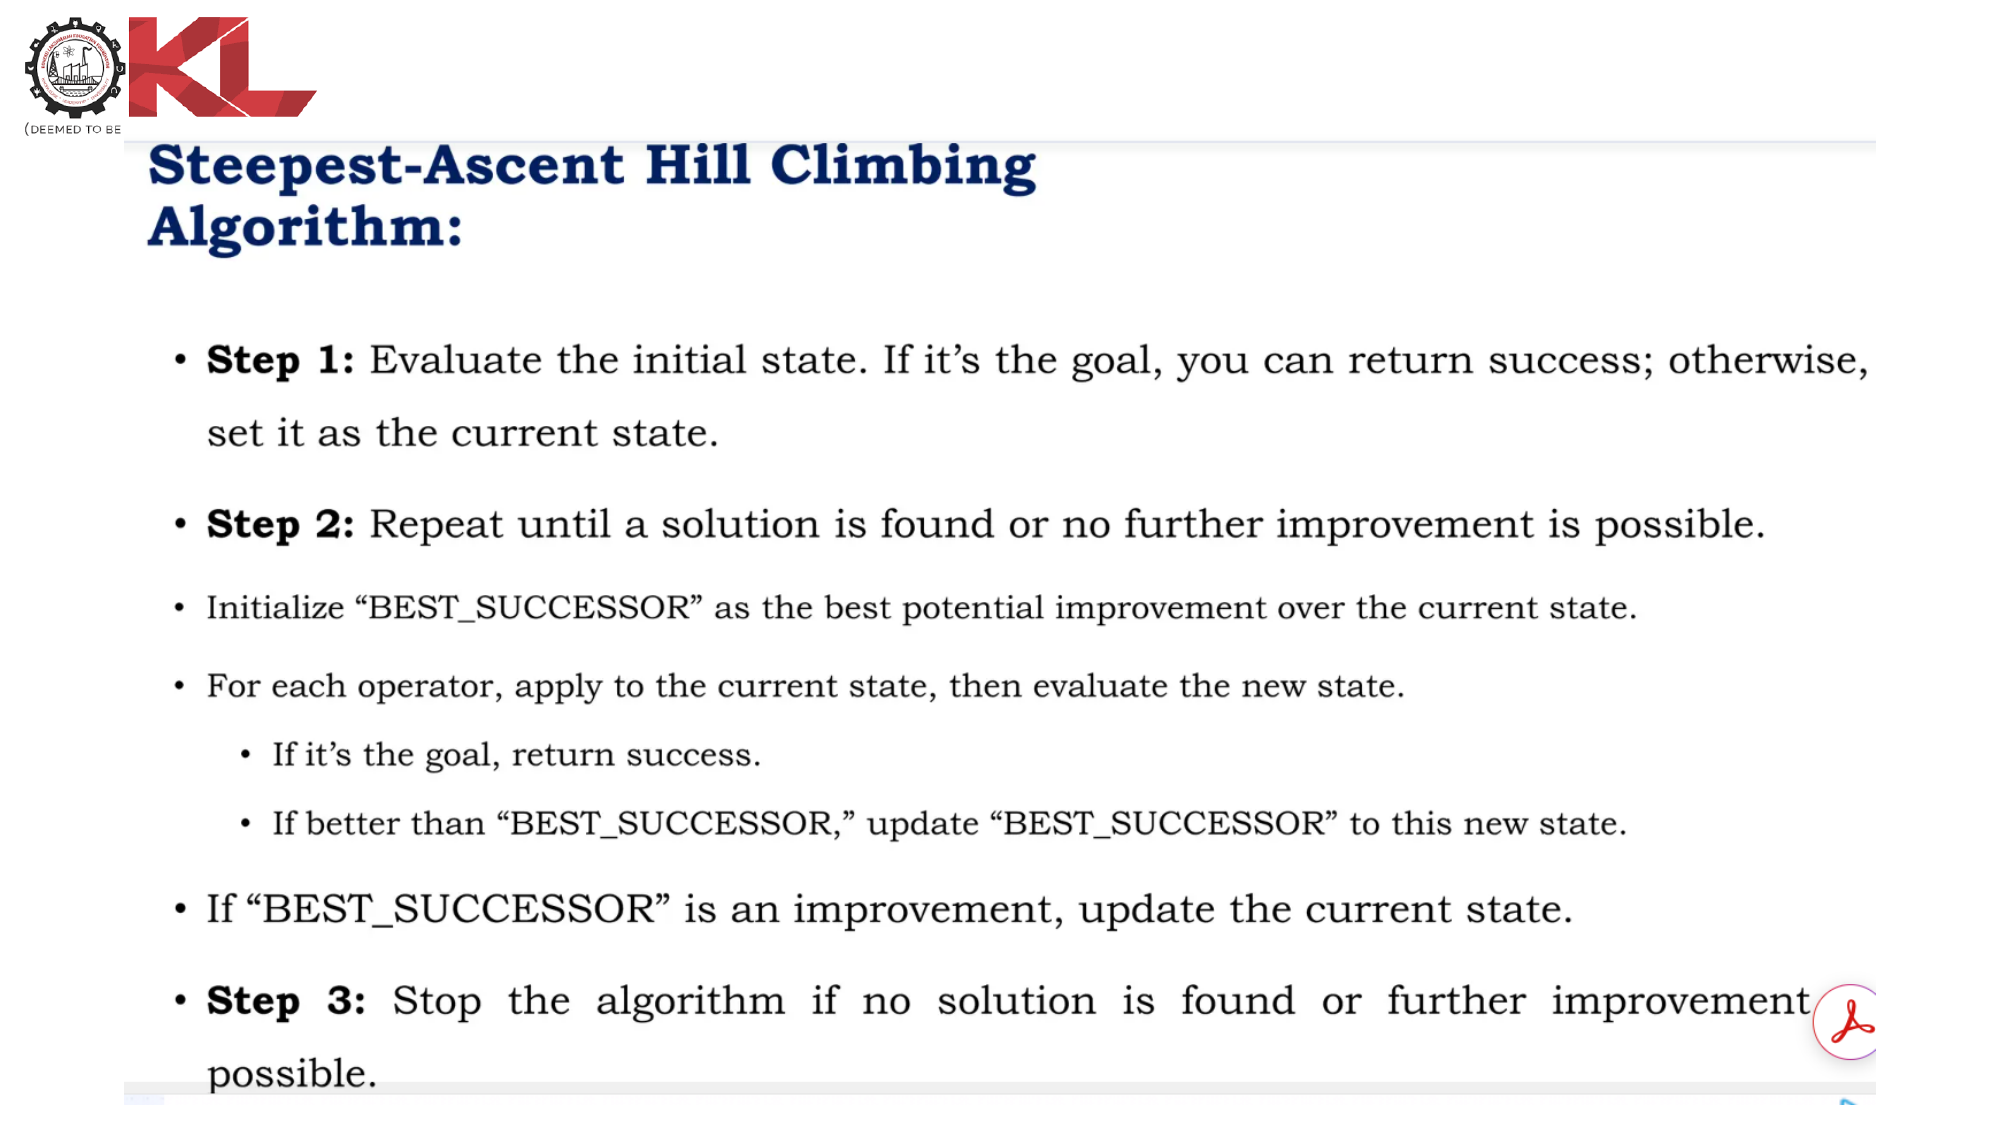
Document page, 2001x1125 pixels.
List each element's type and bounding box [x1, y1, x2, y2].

picture [25, 17, 1876, 1105]
